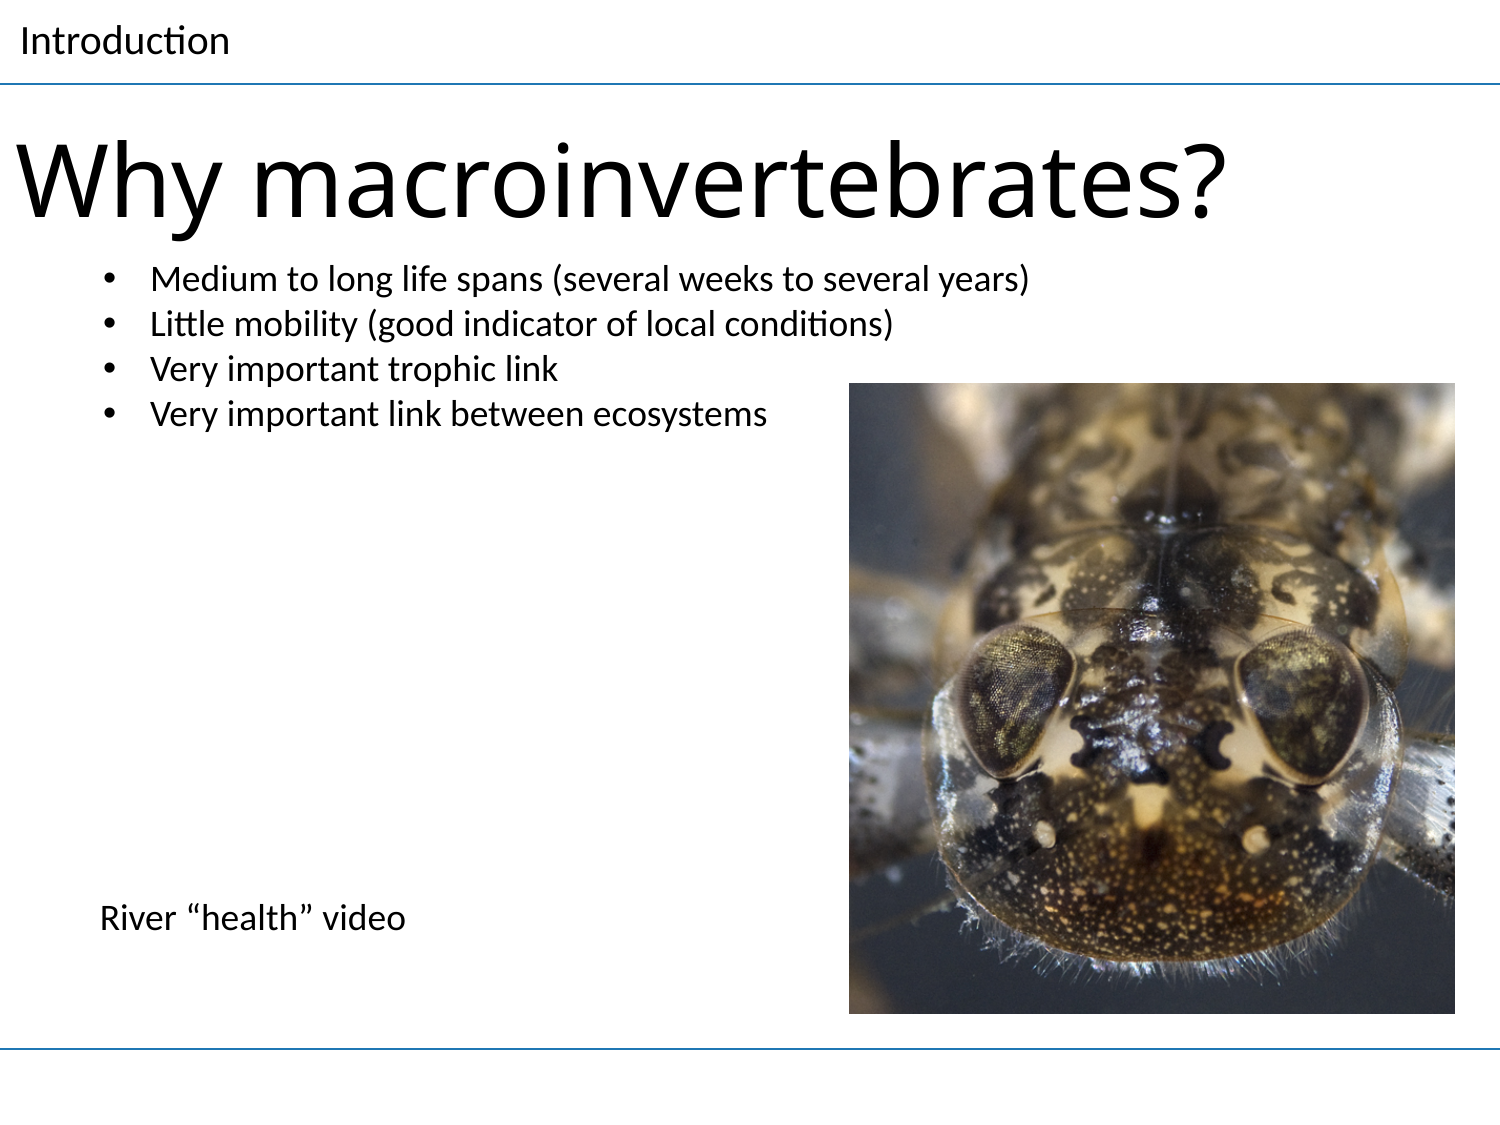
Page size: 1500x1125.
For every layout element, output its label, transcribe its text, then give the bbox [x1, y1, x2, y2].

title Why macroinvertebrates? [0, 110, 1253, 248]
picture [849, 383, 1455, 1014]
text_box River “health” video [85, 885, 422, 946]
text_box Medium to long life spans (several weeks to several years) Little mobility (good indicator of local conditions) Very important trophic link Very important link between ecosystems [88, 247, 1047, 442]
text_box Introduction [4, 5, 246, 71]
